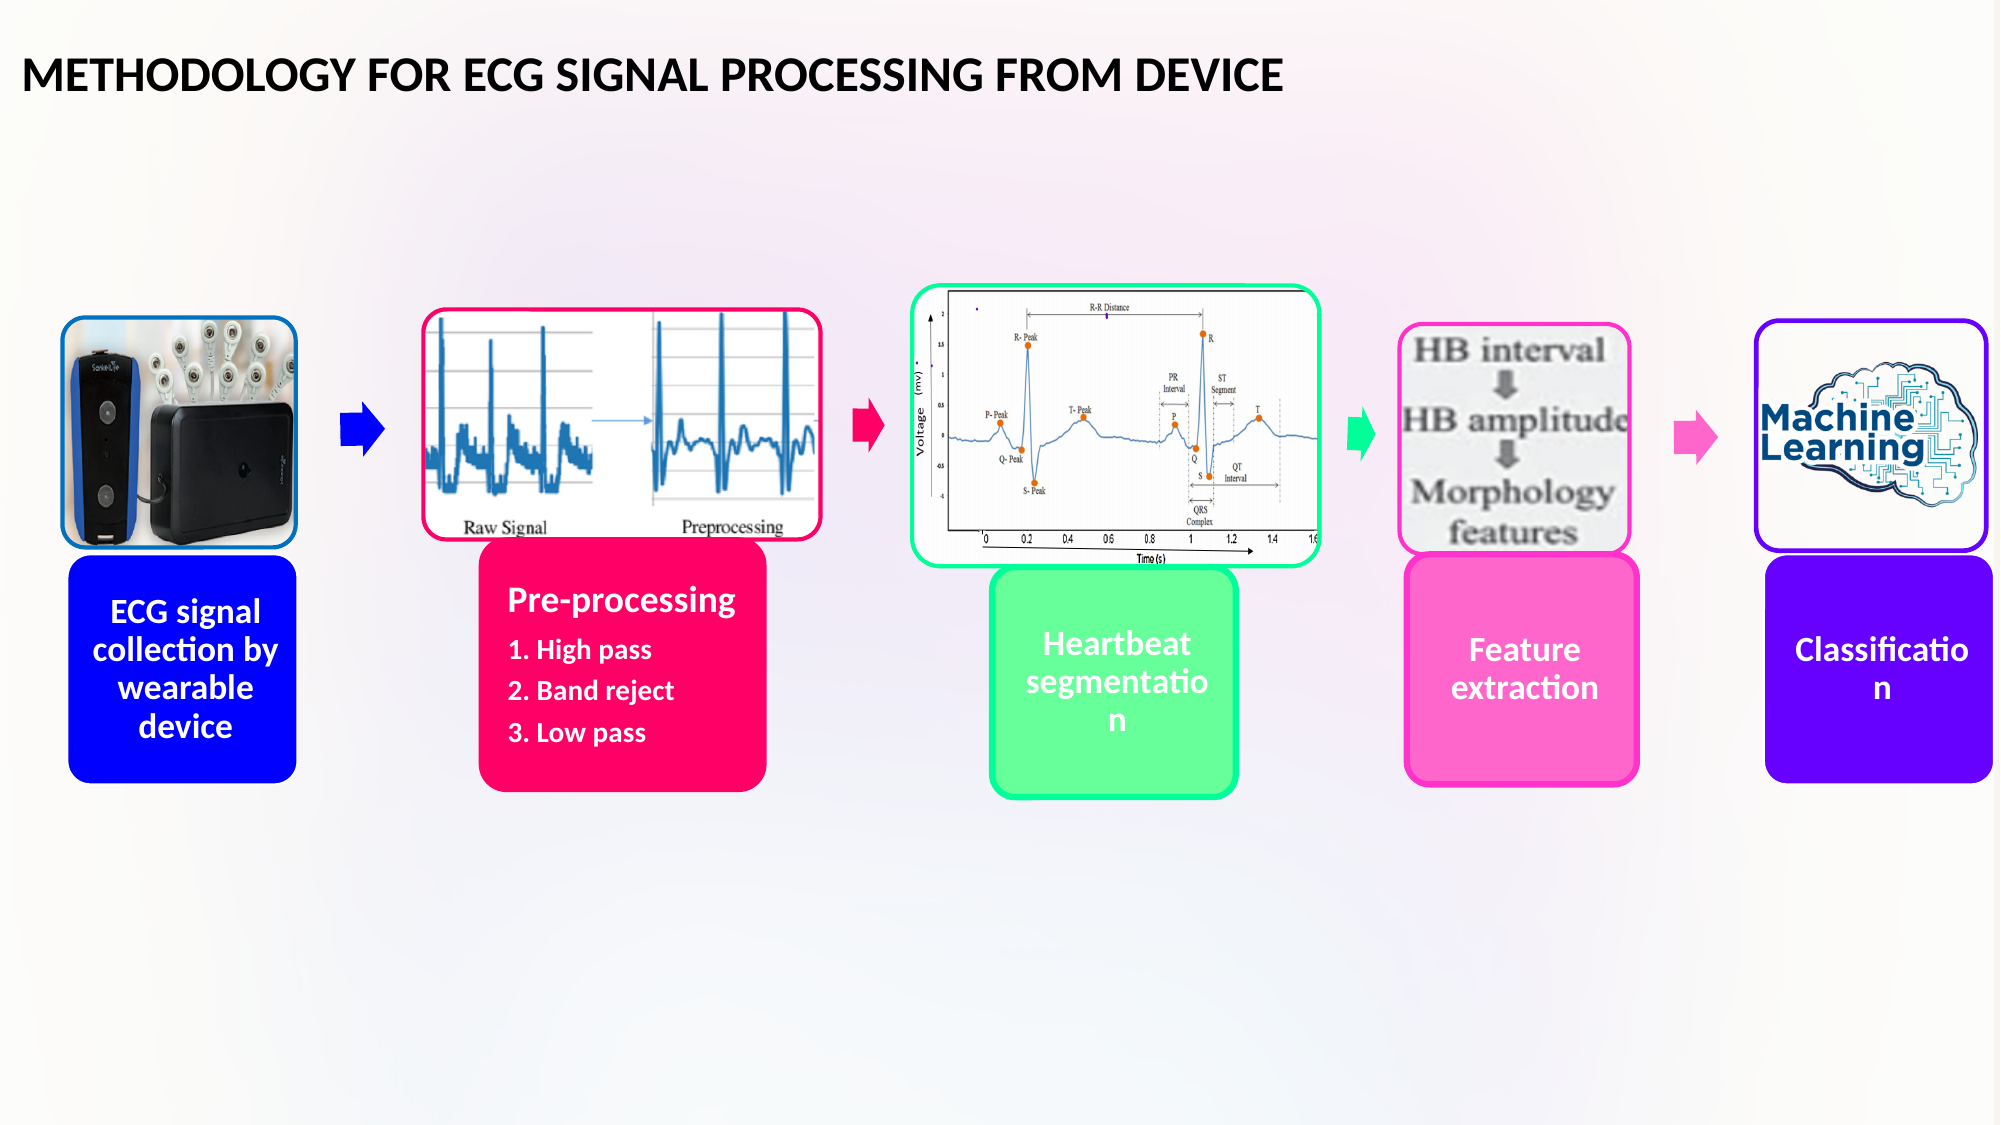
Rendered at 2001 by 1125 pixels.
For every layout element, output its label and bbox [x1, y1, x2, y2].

text_box [27, 75, 1995, 1125]
picture [0, 0, 2000, 1125]
